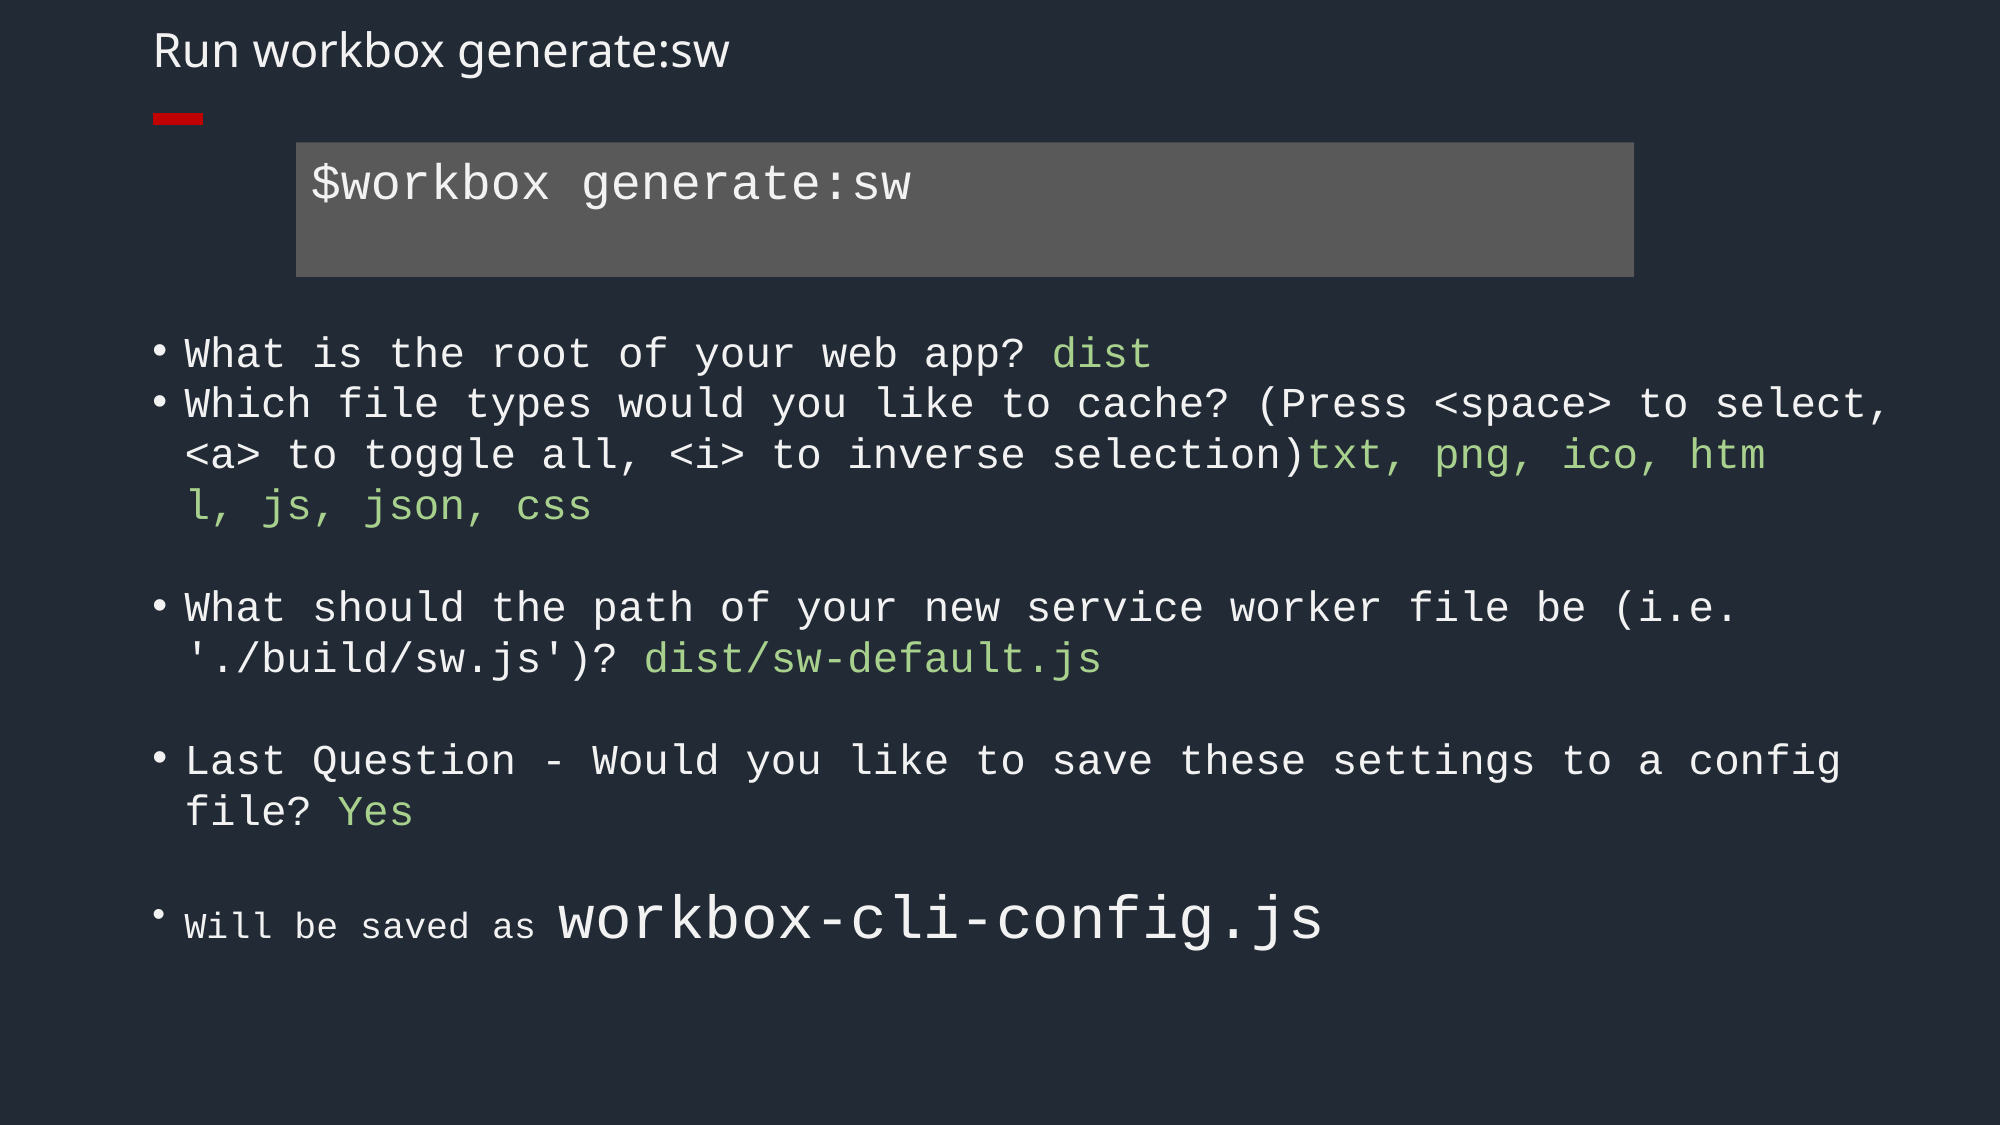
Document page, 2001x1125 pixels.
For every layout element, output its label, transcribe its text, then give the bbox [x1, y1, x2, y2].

title Run workbox generate:sw [137, 18, 1863, 143]
text_box $workbox generate:sw [296, 142, 1635, 277]
list What is the root of your web app? dist Which file types would you like to cache? (Press <space> to select, <a> to toggle all, <i> to inverse selection)txt, png, ico, htm l, js, json, css What should the path of your new service worker file be (i.e. './build/sw.js')? dist/sw-default.js Last Question - Would you like to save these settings to a config file? Yes Will be saved as workbox-cli-config.js [137, 266, 1910, 980]
